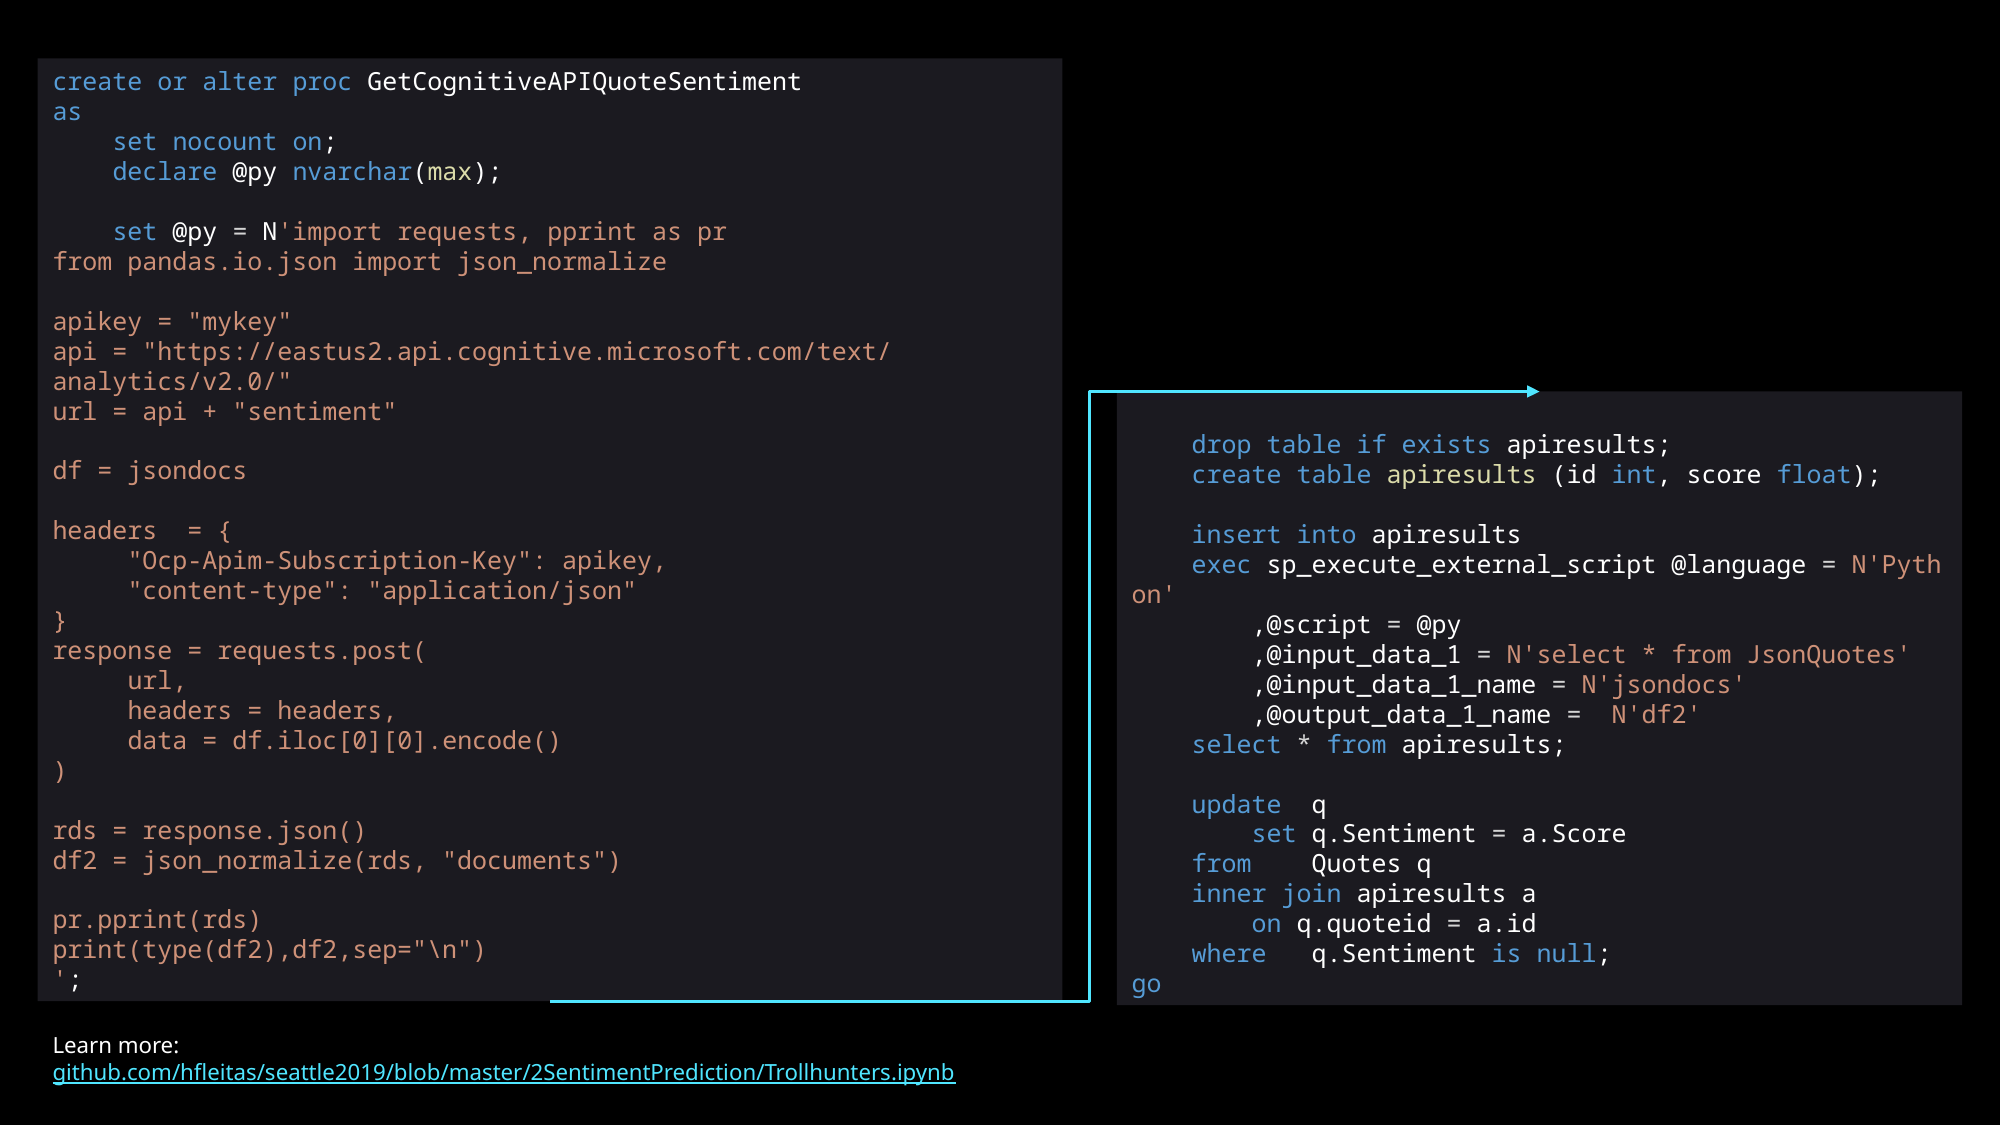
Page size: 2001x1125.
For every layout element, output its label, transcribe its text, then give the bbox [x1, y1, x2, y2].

text_box drop table if exists apiresults; create table apiresults (id int, score float); insert into apiresults exec sp_execute_external_script @language = N'Python' ,@script = @py ,@input_data_1 = N'select * from JsonQuotes' ,@input_data_1_name = N'jsondocs' ,@output_data_1_name = N'df2' select * from apiresults; update q set q.Sentiment = a.Score from Quotes q inner join apiresults a on q.quoteid = a.id where q.Sentiment is null; go [1341, 391, 1963, 1006]
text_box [749, 191, 1341, 1125]
text_box Learn more: github.com/hfleitas/seattle2019/blob/master/2SentimentPrediction/Trollhunters.ipynb [37, 1024, 749, 1096]
text_box create or alter proc GetCognitiveAPIQuoteSentiment as set nocount on; declare @py nvarchar(max); set @py = N'import requests, pprint as pr from pandas.io.json import json_normalize apikey = "mykey" api = "https://eastus2.api.cognitive.microsoft.com/text/analytics/v2.0/" url = api + "sentiment" df = jsondocs headers = { "Ocp-Apim-Subscription-Key": apikey, "content-type": "application/json" } response = requests.post( url, headers = headers, data = df.iloc[0][0].encode() ) rds = response.json() df2 = json_normalize(rds, "documents") pr.pprint(rds) print(type(df2),df2,sep="\n") '; [37, 58, 1063, 1002]
